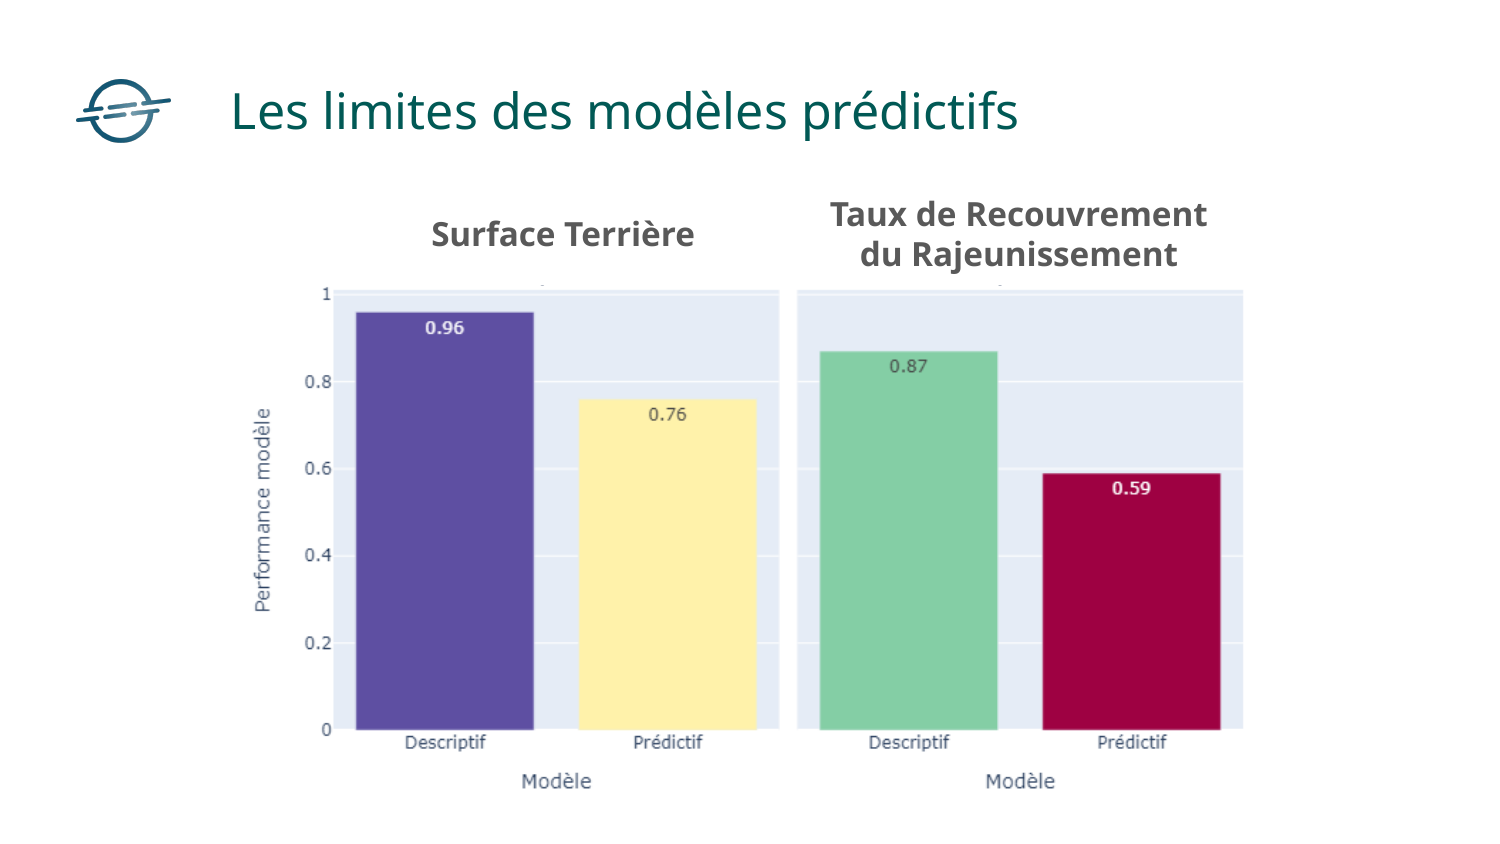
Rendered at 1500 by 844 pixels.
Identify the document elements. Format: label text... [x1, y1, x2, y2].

title Surface Terrière [392, 198, 735, 283]
title Les limites des modèles prédictifs [215, 65, 1444, 155]
picture [75, 78, 171, 143]
title Taux de Recouvrement du Rajeunissement [797, 177, 1241, 283]
picture [247, 284, 1253, 801]
